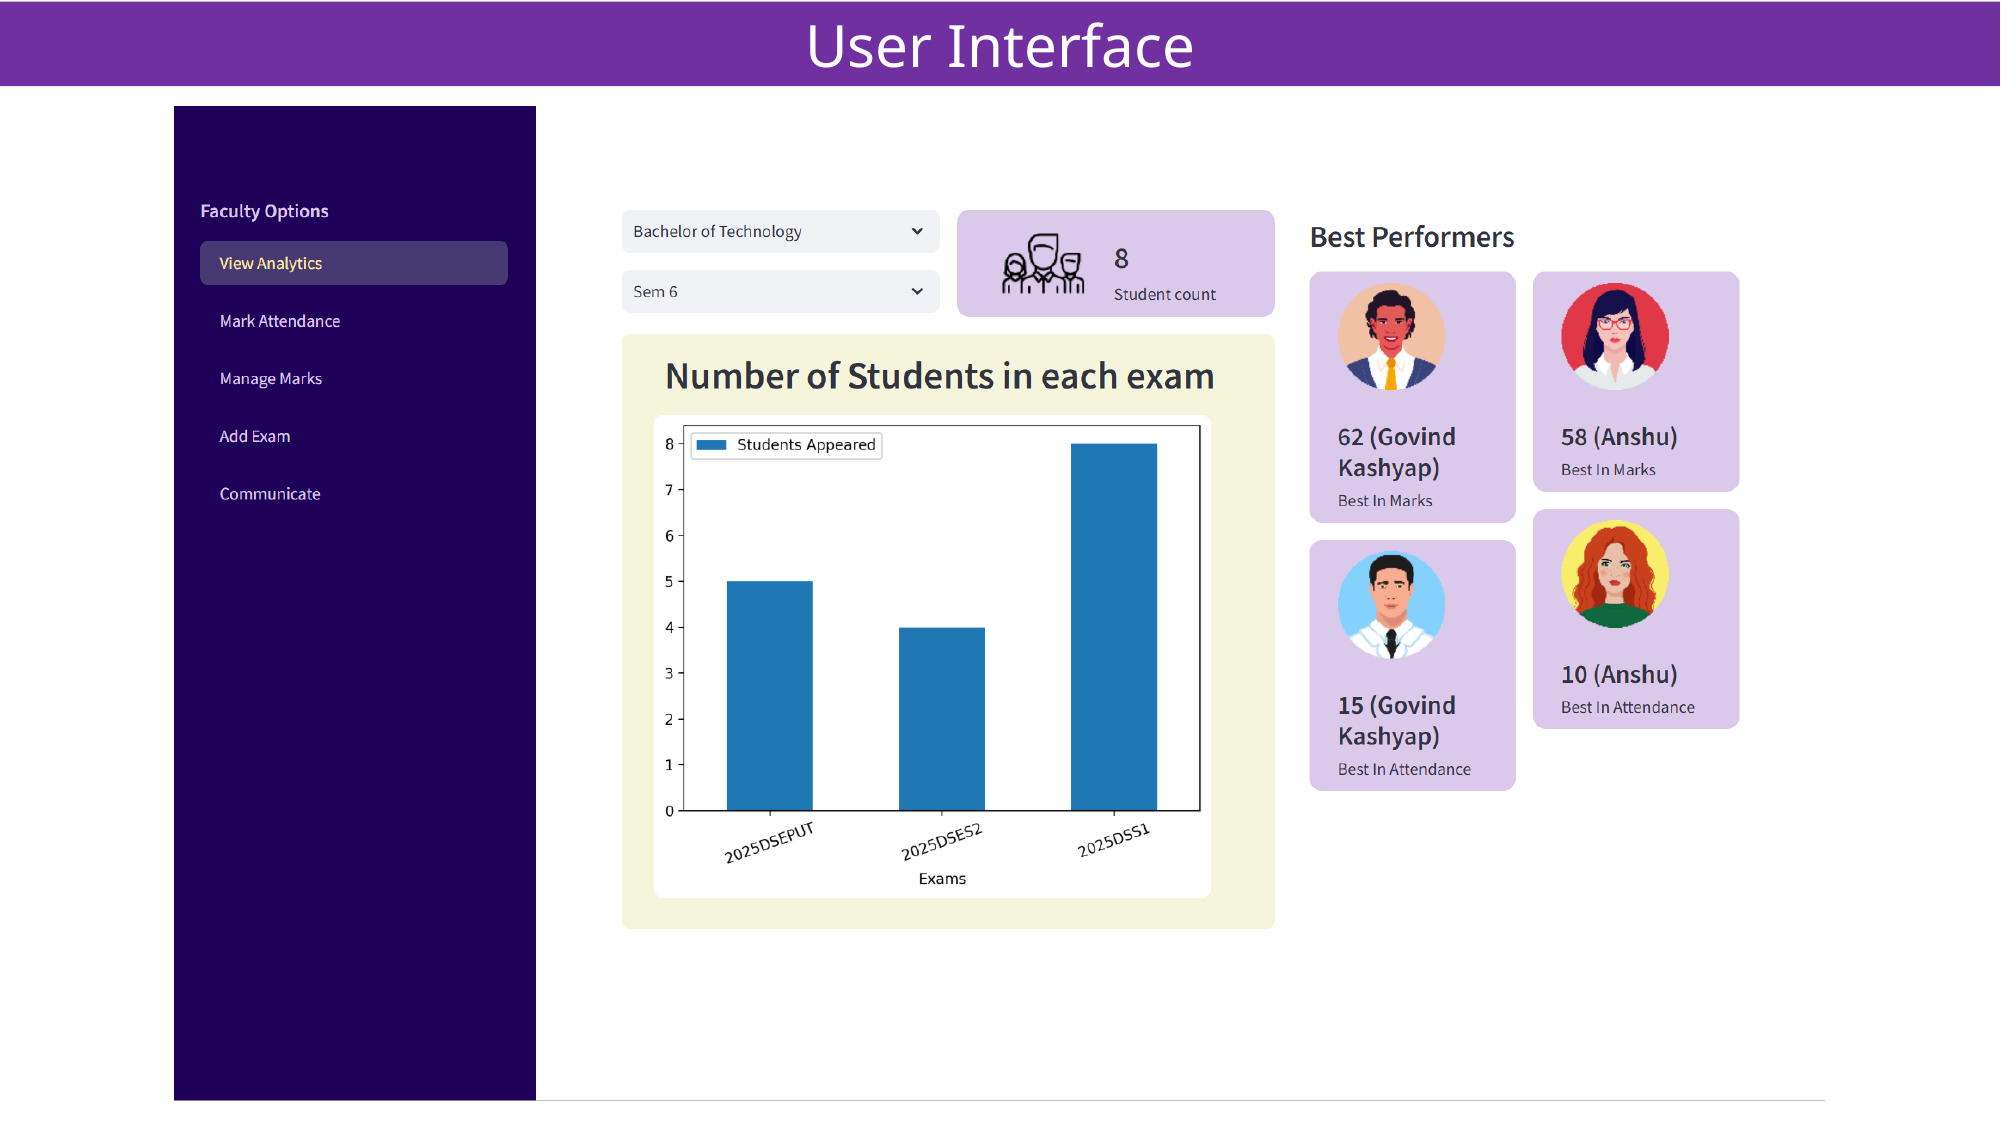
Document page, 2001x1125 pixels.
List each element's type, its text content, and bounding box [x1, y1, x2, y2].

text_box User Interface [0, 1, 2000, 87]
picture [174, 106, 1825, 1101]
